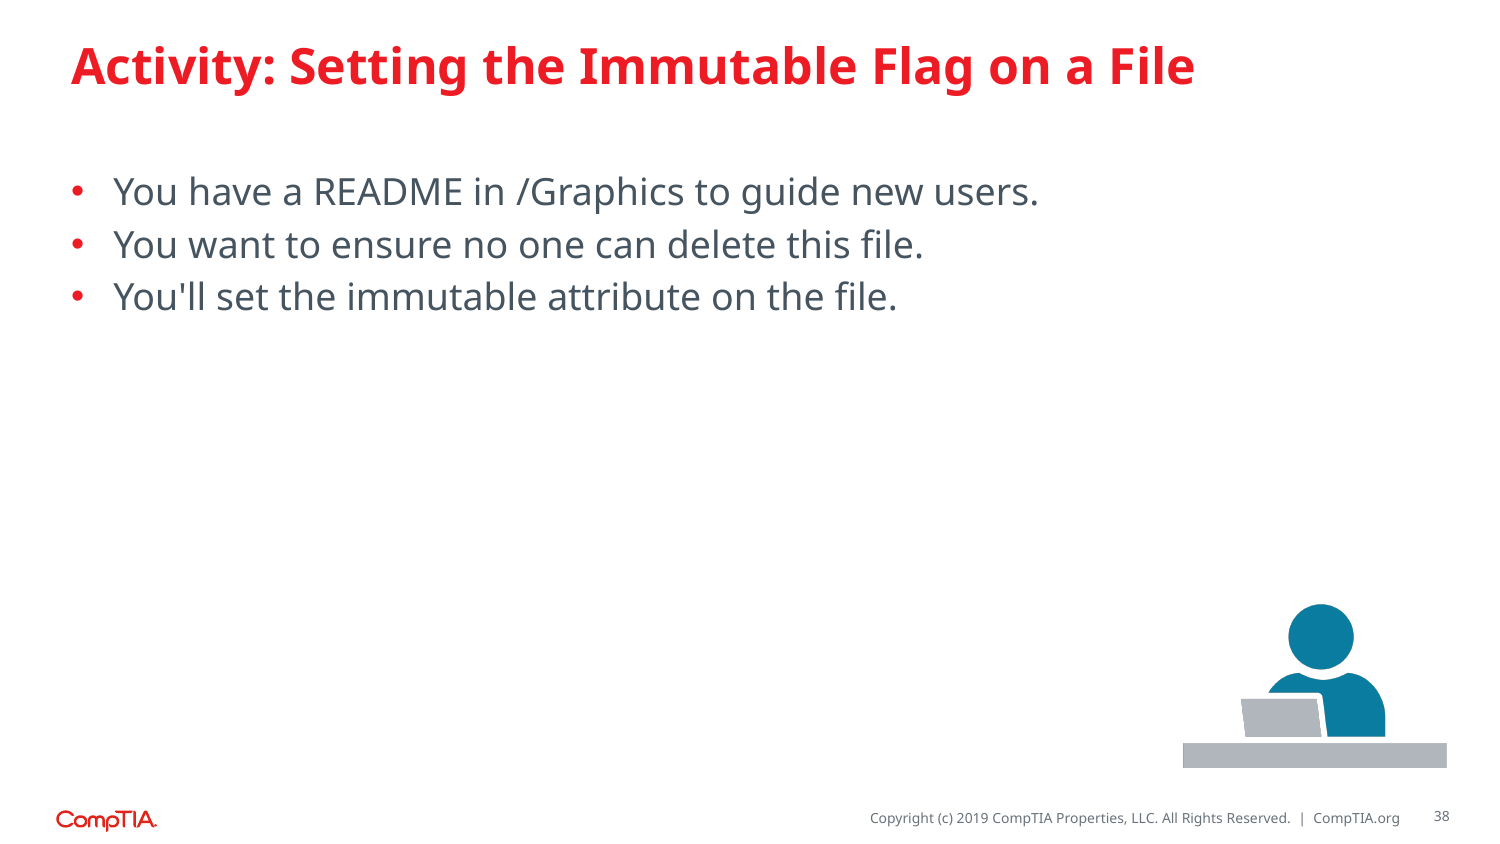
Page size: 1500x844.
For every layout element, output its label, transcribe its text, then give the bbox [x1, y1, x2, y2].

list You have a README in /Graphics to guide new users. You want to ensure no one can delete this file. You'll set the immutable attribute on the file. [56, 160, 1444, 768]
slide_number 38 [1407, 800, 1450, 835]
title Activity: Setting the Immutable Flag on a File [56, 12, 1350, 117]
